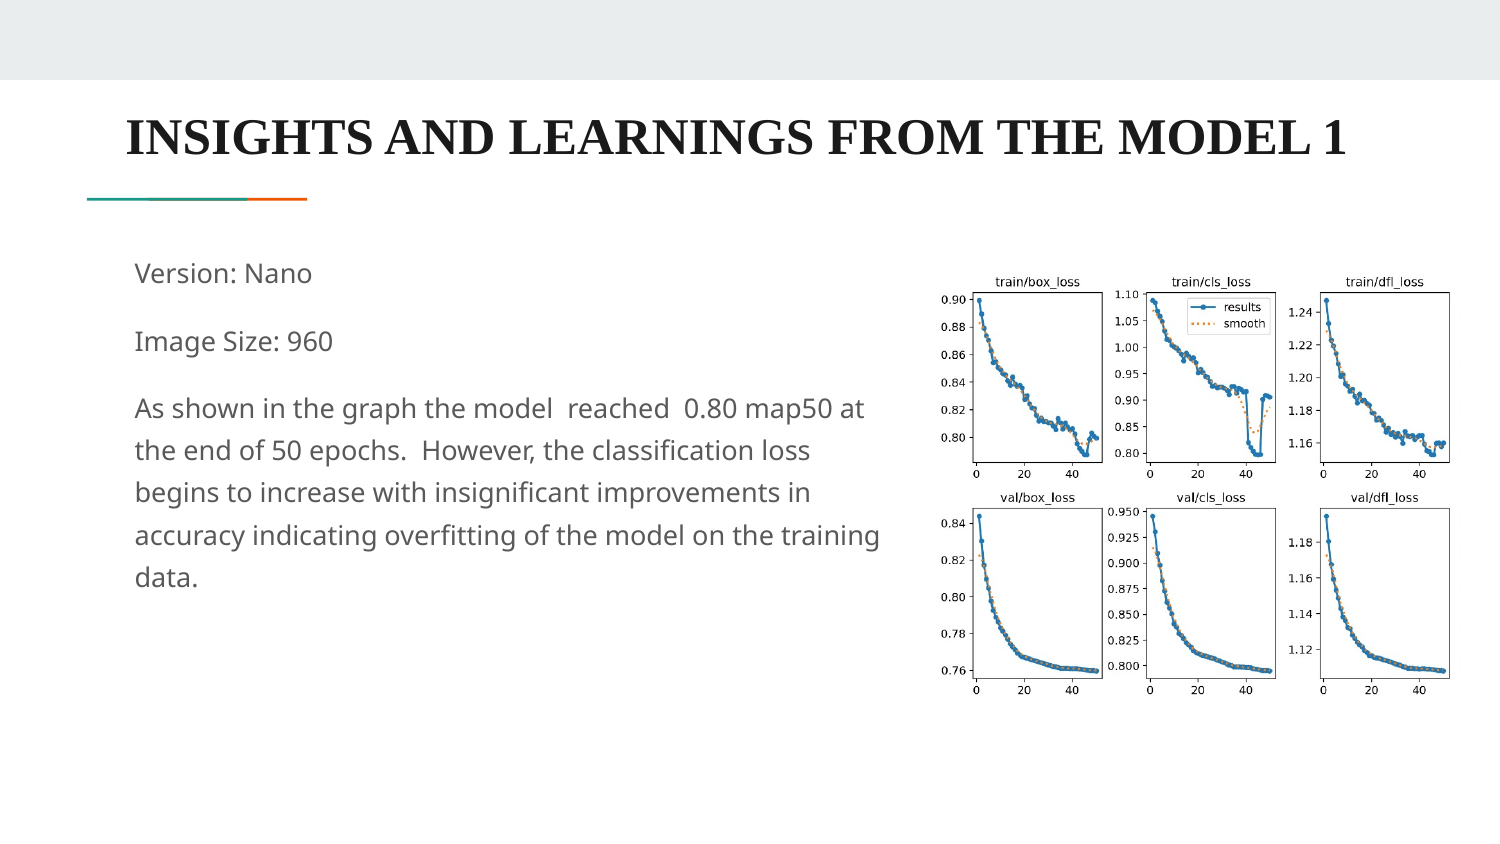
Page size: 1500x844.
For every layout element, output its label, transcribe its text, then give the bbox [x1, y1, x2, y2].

title INSIGHTS AND LEARNINGS FROM THE MODEL 1 [110, 93, 1372, 182]
picture [921, 264, 1462, 709]
list Version: Nano Image Size: 960 As shown in the graph the model reached 0.80 map50 at the end of 50 epochs. However, the classification loss begins to increase with insignificant improvements in accuracy indicating overfitting of the model on the training data. [119, 234, 906, 800]
